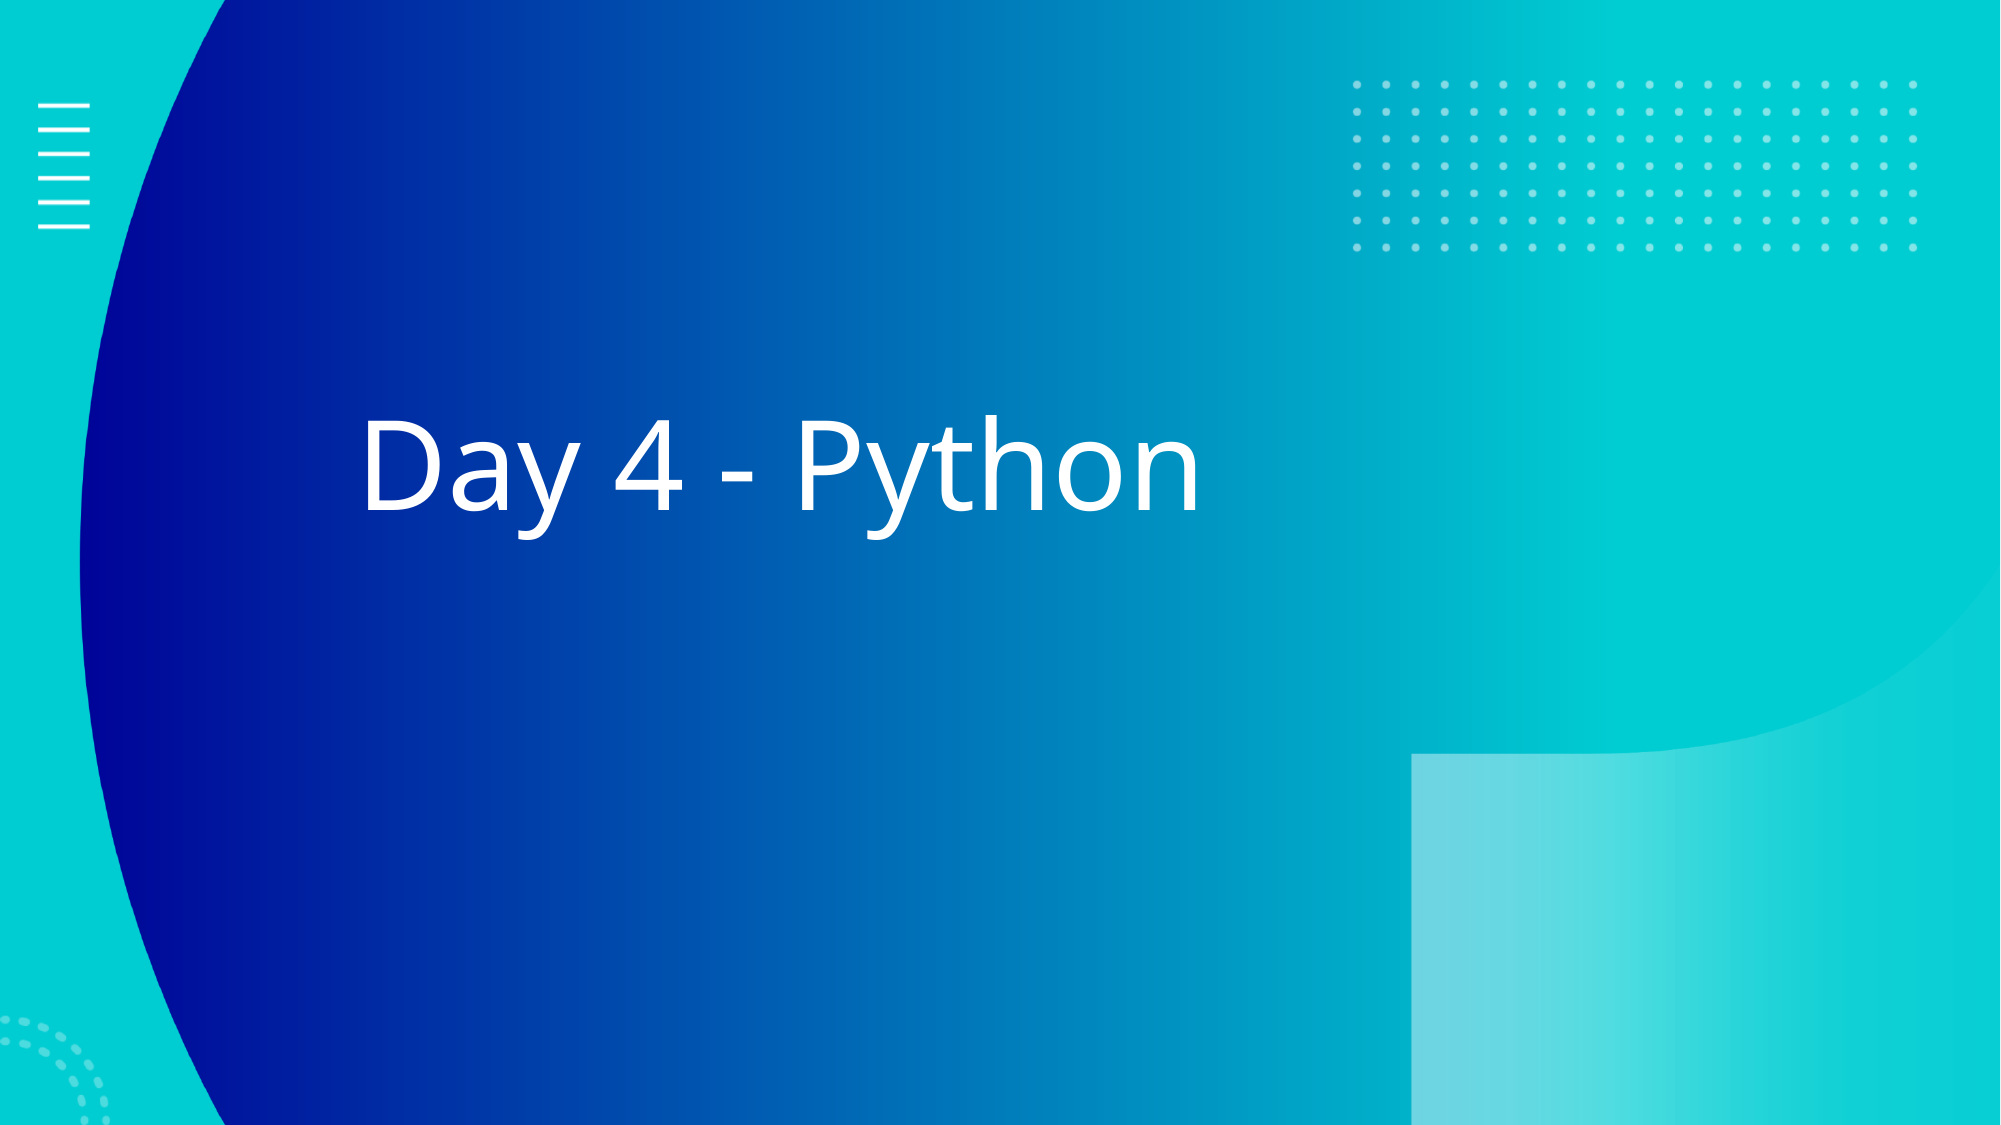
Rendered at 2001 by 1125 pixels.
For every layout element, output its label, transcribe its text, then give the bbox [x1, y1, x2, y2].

picture [1294, 0, 2001, 1125]
picture [0, 0, 981, 1125]
title Day 4 - Python [341, 419, 1563, 546]
